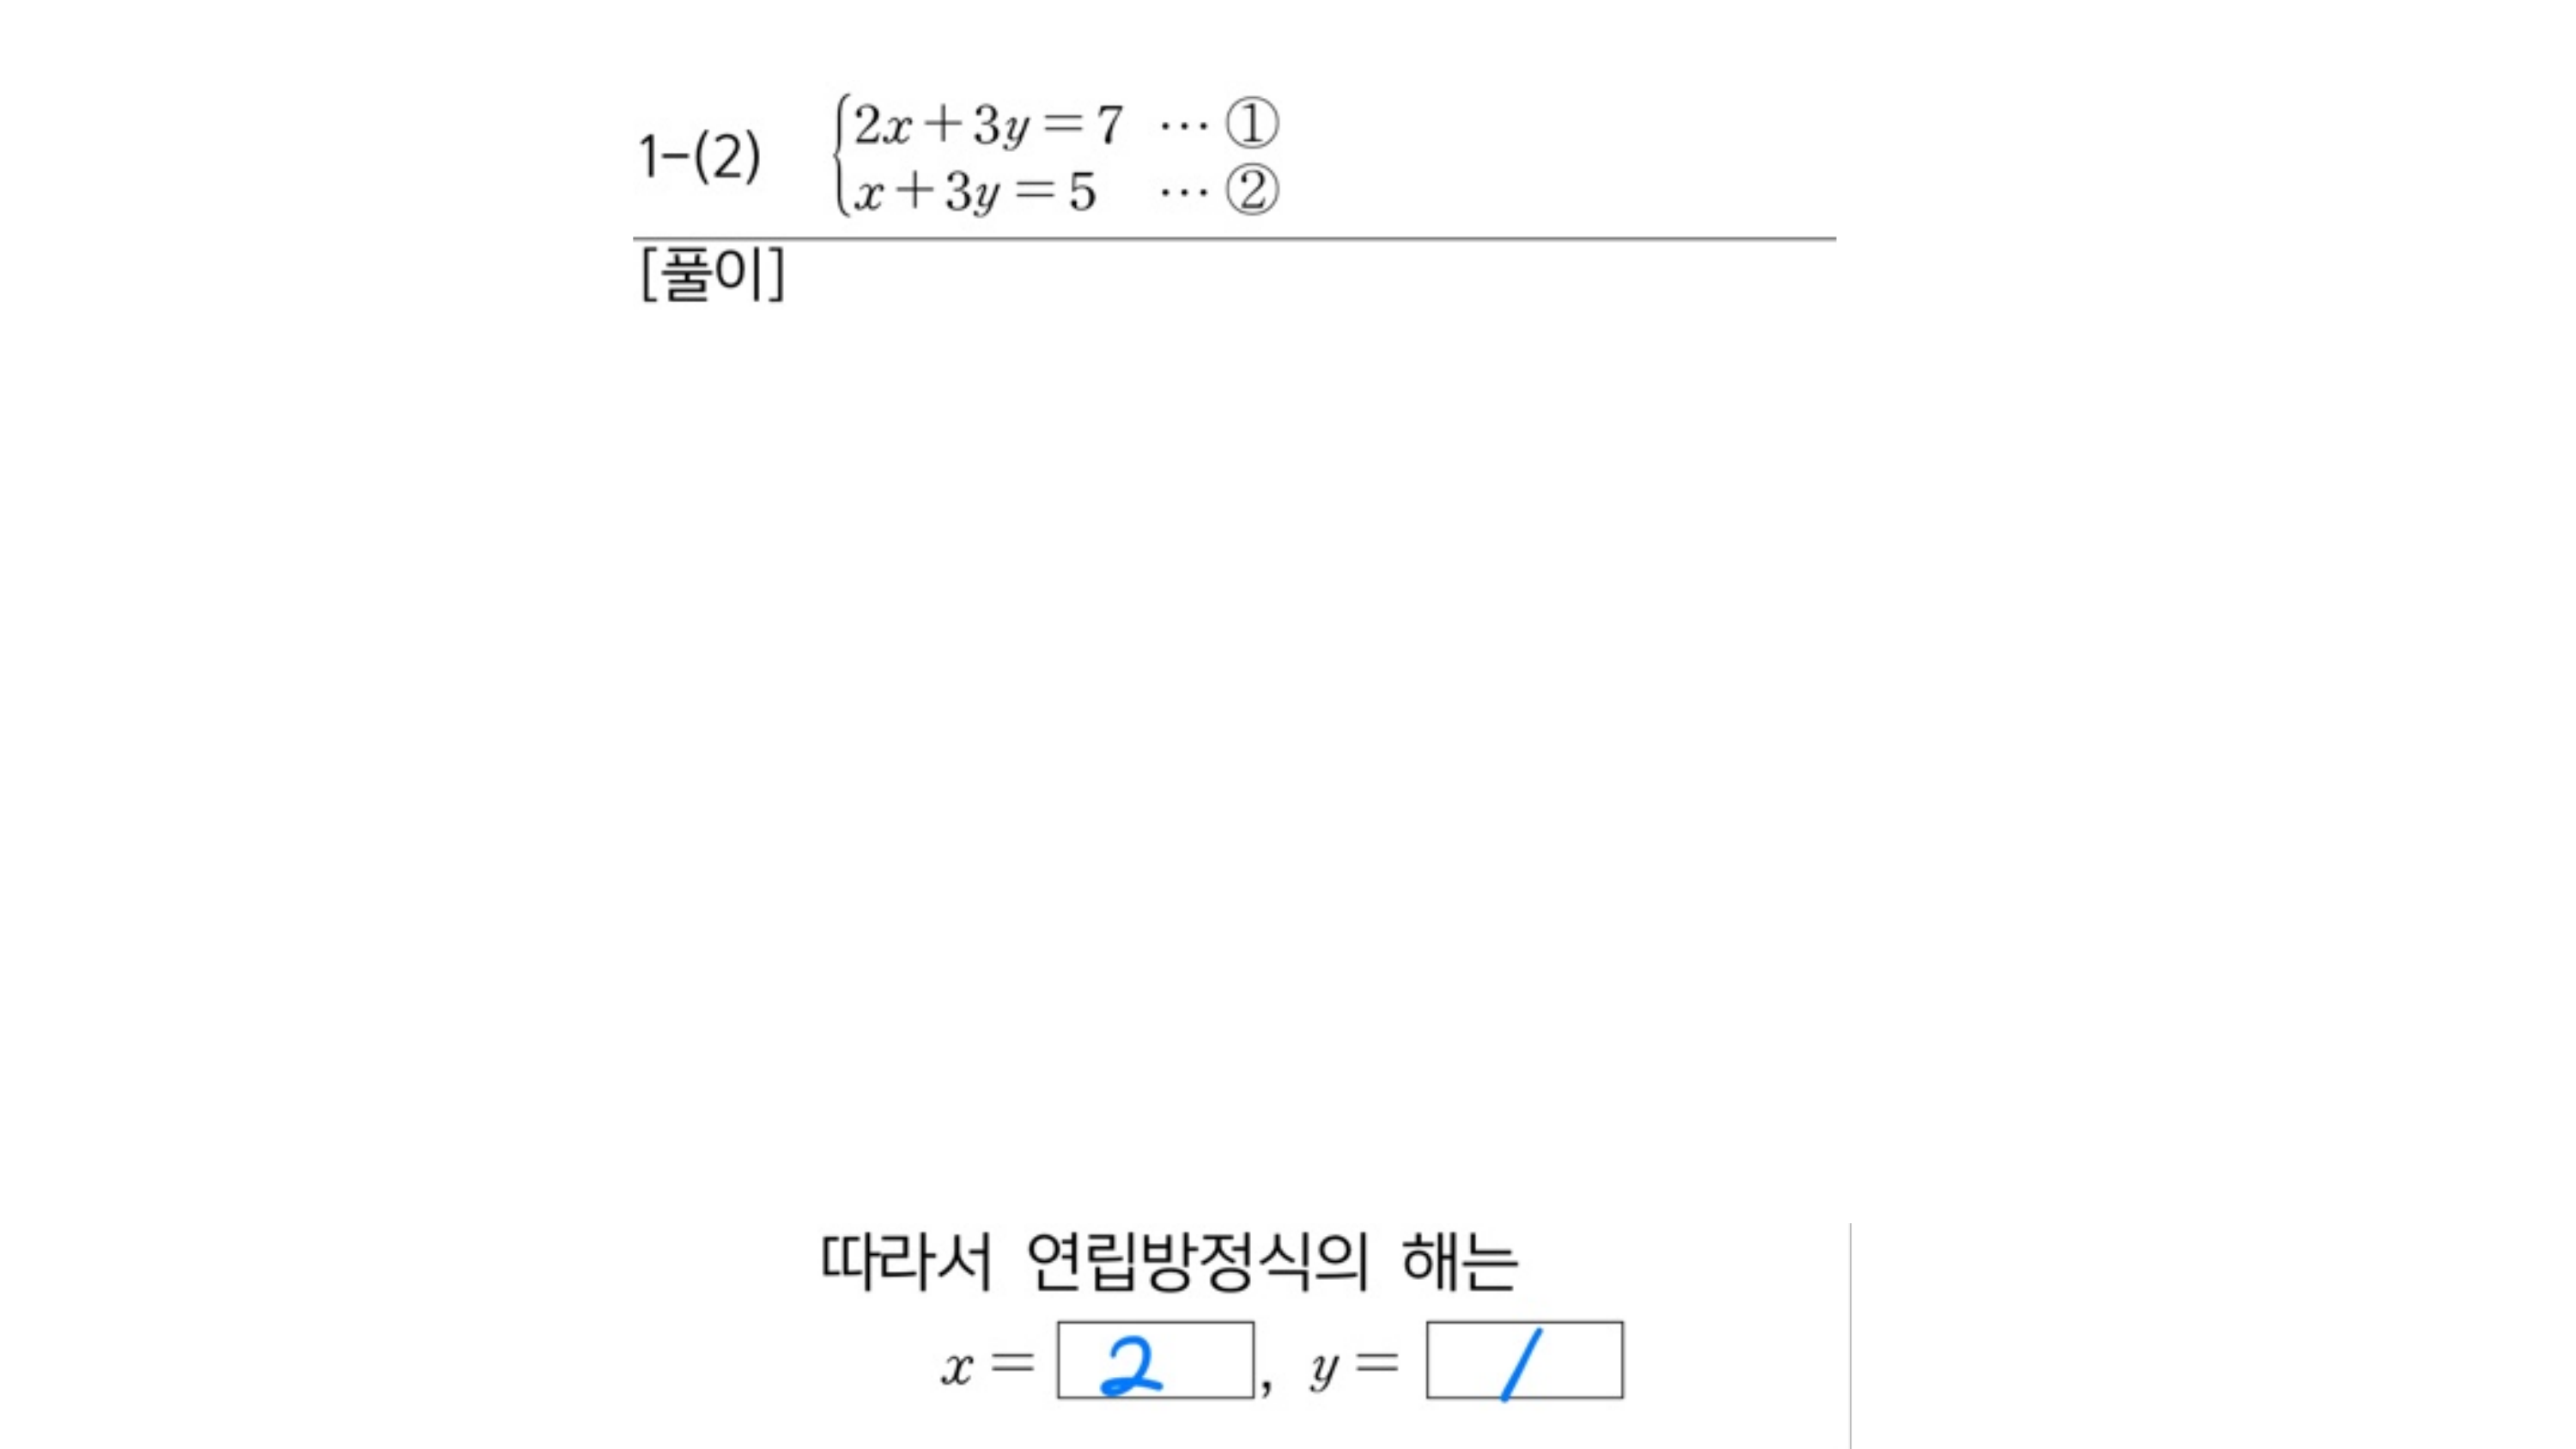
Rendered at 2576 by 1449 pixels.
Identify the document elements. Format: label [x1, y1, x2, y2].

picture [633, 80, 1852, 1449]
